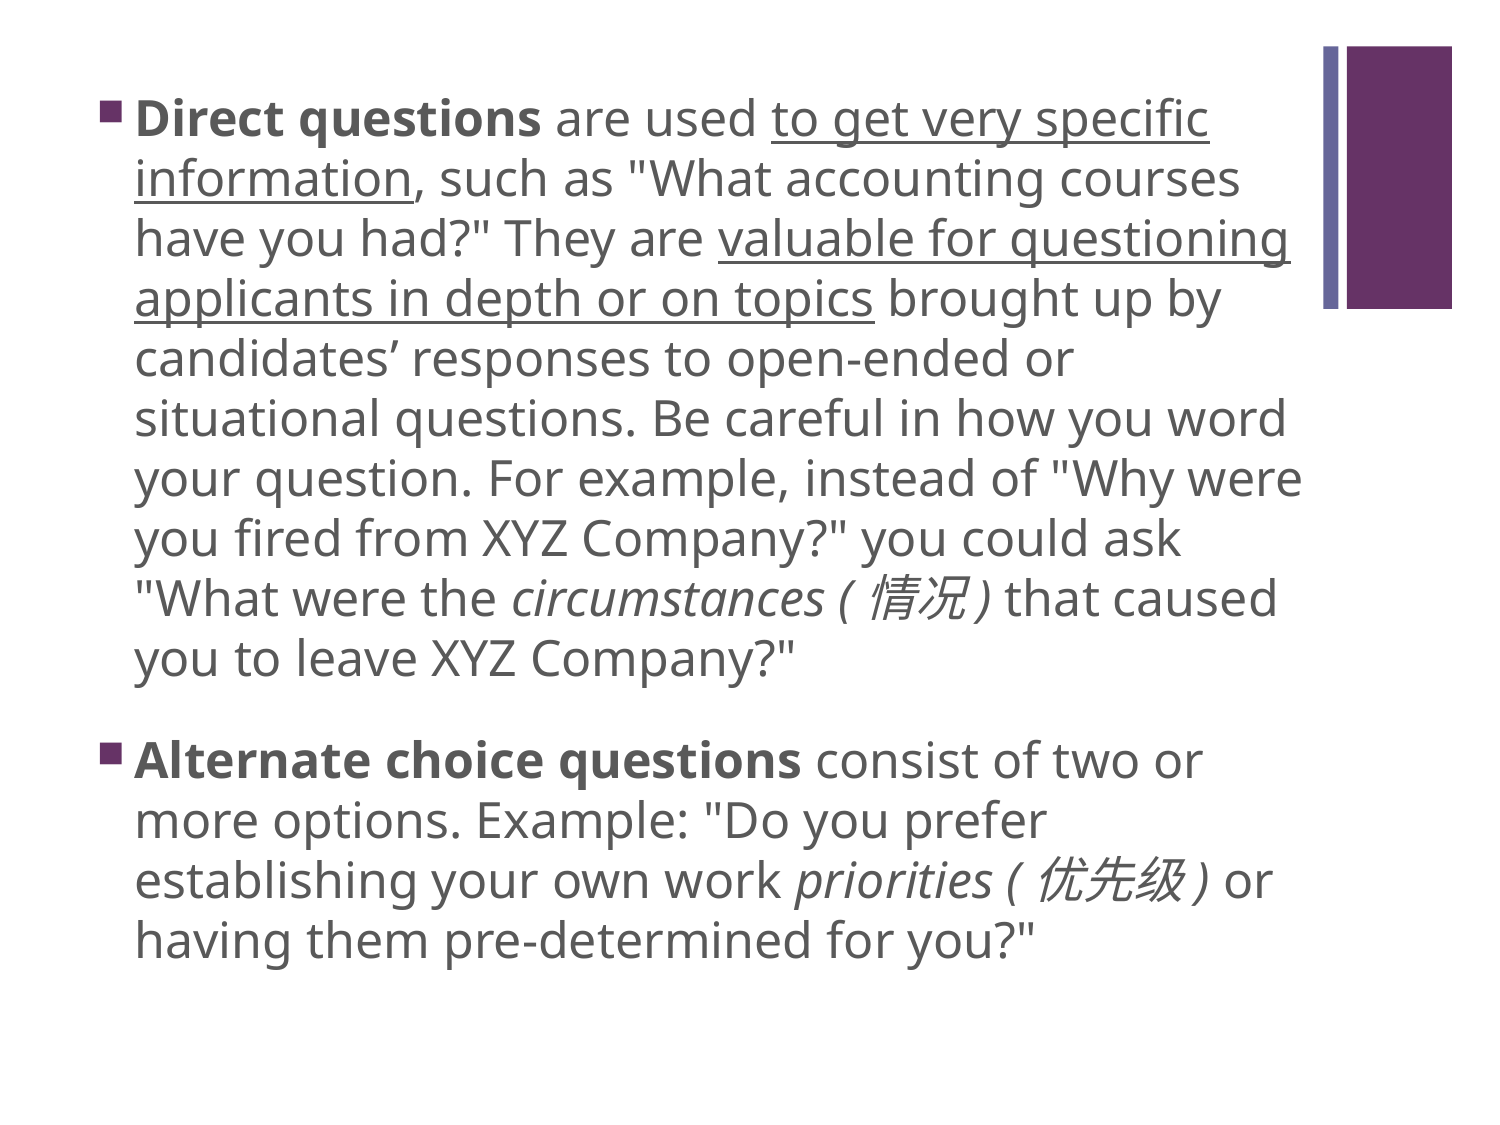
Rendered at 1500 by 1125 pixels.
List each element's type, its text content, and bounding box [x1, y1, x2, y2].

list Direct questions are used to get very specific information, such as "What accounting courses have you had?" They are valuable for questioning applicants in depth or on topics brought up by candidates’ responses to open-ended or situational questions. Be careful in how you word your question. For example, instead of "Why were you fired from XYZ Company?" you could ask "What were the circumstances (情况) that caused you to leave XYZ Company?" Alternate choice questions consist of two or more options. Example: "Do you prefer establishing your own work priorities (优先级) or having them pre-determined for you?" [81, 79, 1322, 1005]
